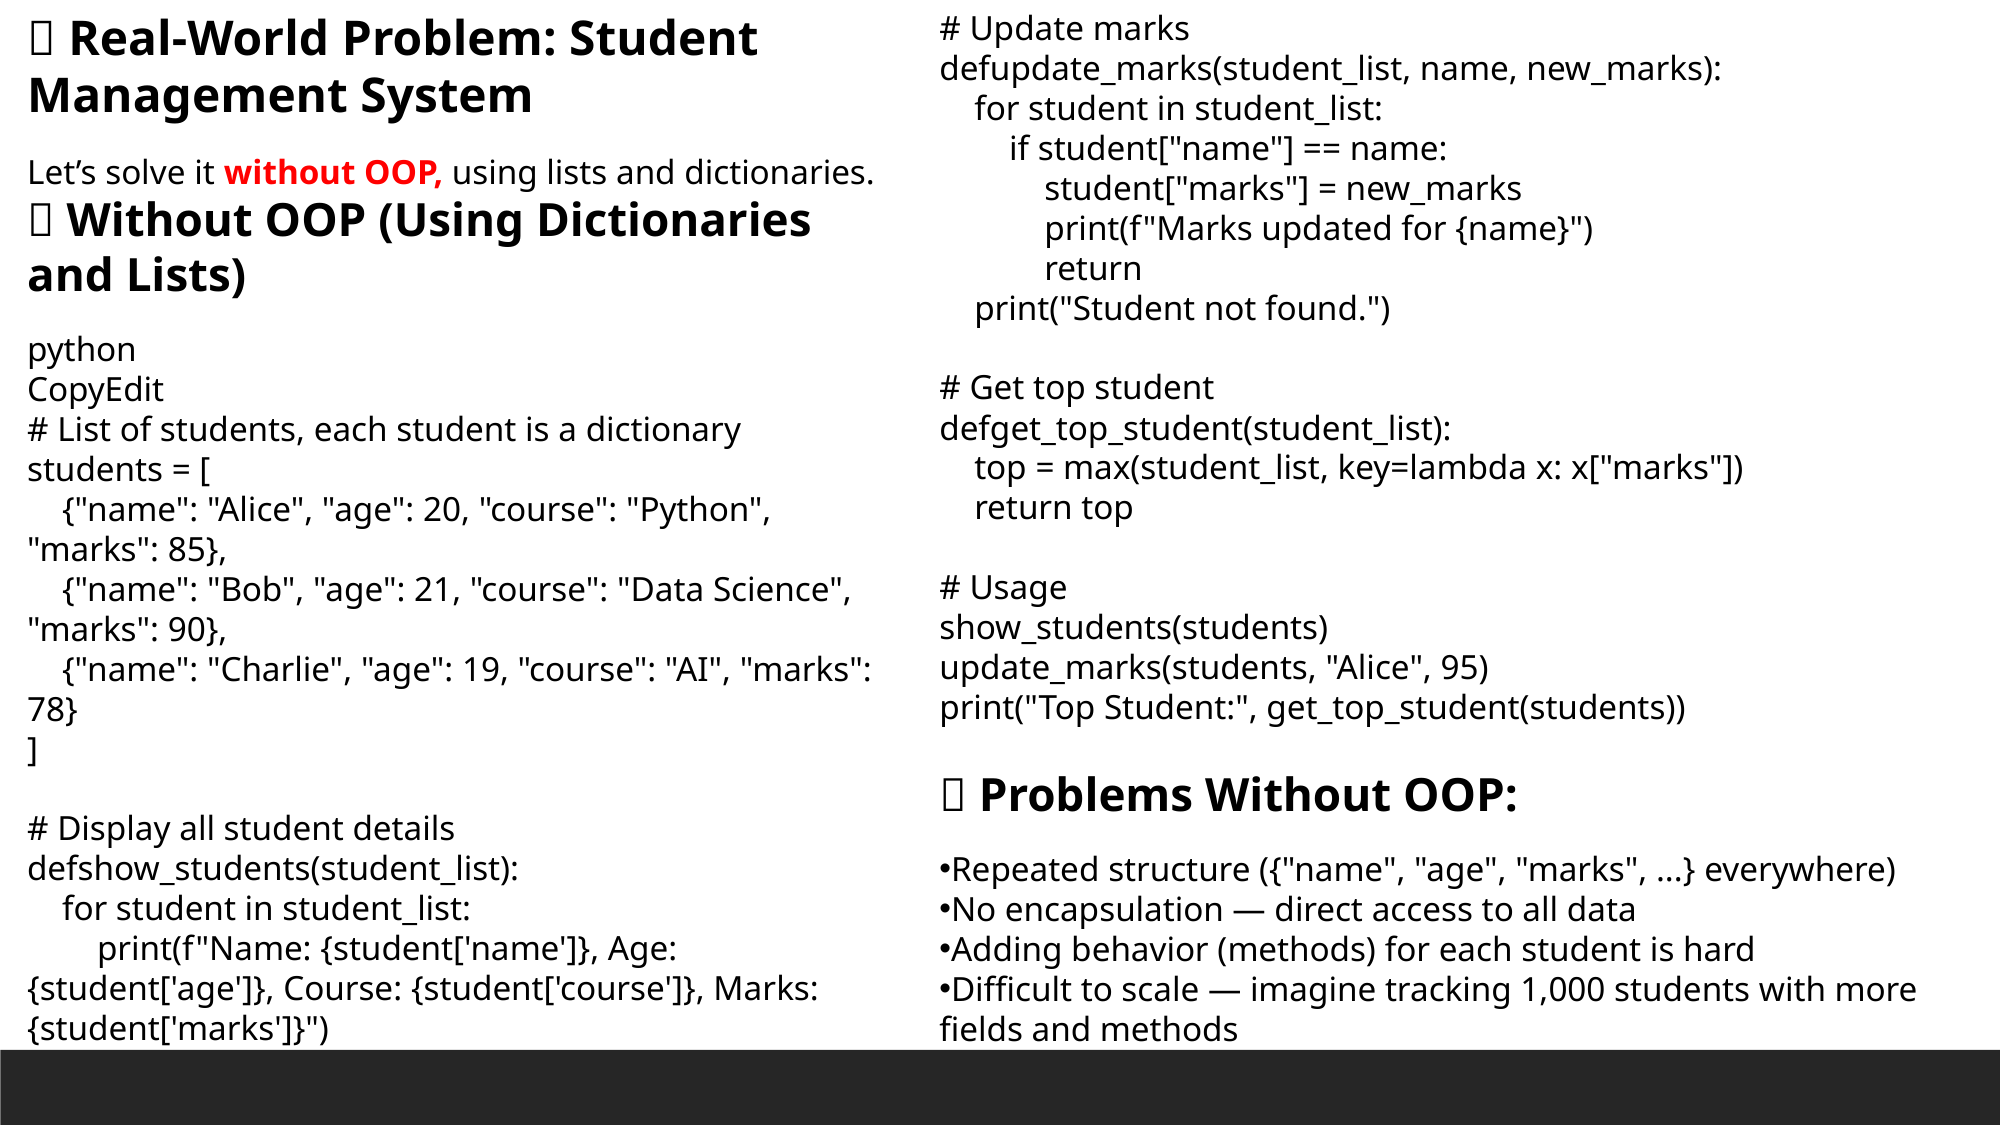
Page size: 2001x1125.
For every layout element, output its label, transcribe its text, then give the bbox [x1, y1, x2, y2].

text_box # Update marks defupdate_marks(student_list, name, new_marks): for student in student_list: if student["name"] == name: student["marks"] = new_marks print(f"Marks updated for {name}") return print("Student not found.") # Get top student defget_top_student(student_list): top = max(student_list, key=lambda x: x["marks"]) return top # Usage show_students(students) update_marks(students, "Alice", 95) print("Top Student:", get_top_student(students)) ❌ Problems Without OOP: Repeated structure ({"name", "age", "marks", ...} everywhere) No encapsulation — direct access to all data Adding behavior (methods) for each student is hard Difficult to scale — imagine tracking 1,000 students with more fields and methods [924, 0, 2000, 1056]
text_box 🧩 Real-World Problem: Student Management System Let’s solve it without OOP, using lists and dictionaries. ✅ Without OOP (Using Dictionaries and Lists) python CopyEdit # List of students, each student is a dictionary students = [ {"name": "Alice", "age": 20, "course": "Python", "marks": 85}, {"name": "Bob", "age": 21, "course": "Data Science", "marks": 90}, {"name": "Charlie", "age": 19, "course": "AI", "marks": 78} ] # Display all student details defshow_students(student_list): for student in student_list: print(f"Name: {student['name']}, Age: {student['age']}, Course: {student['course']}, Marks: {student['marks']}") [12, 0, 924, 1055]
